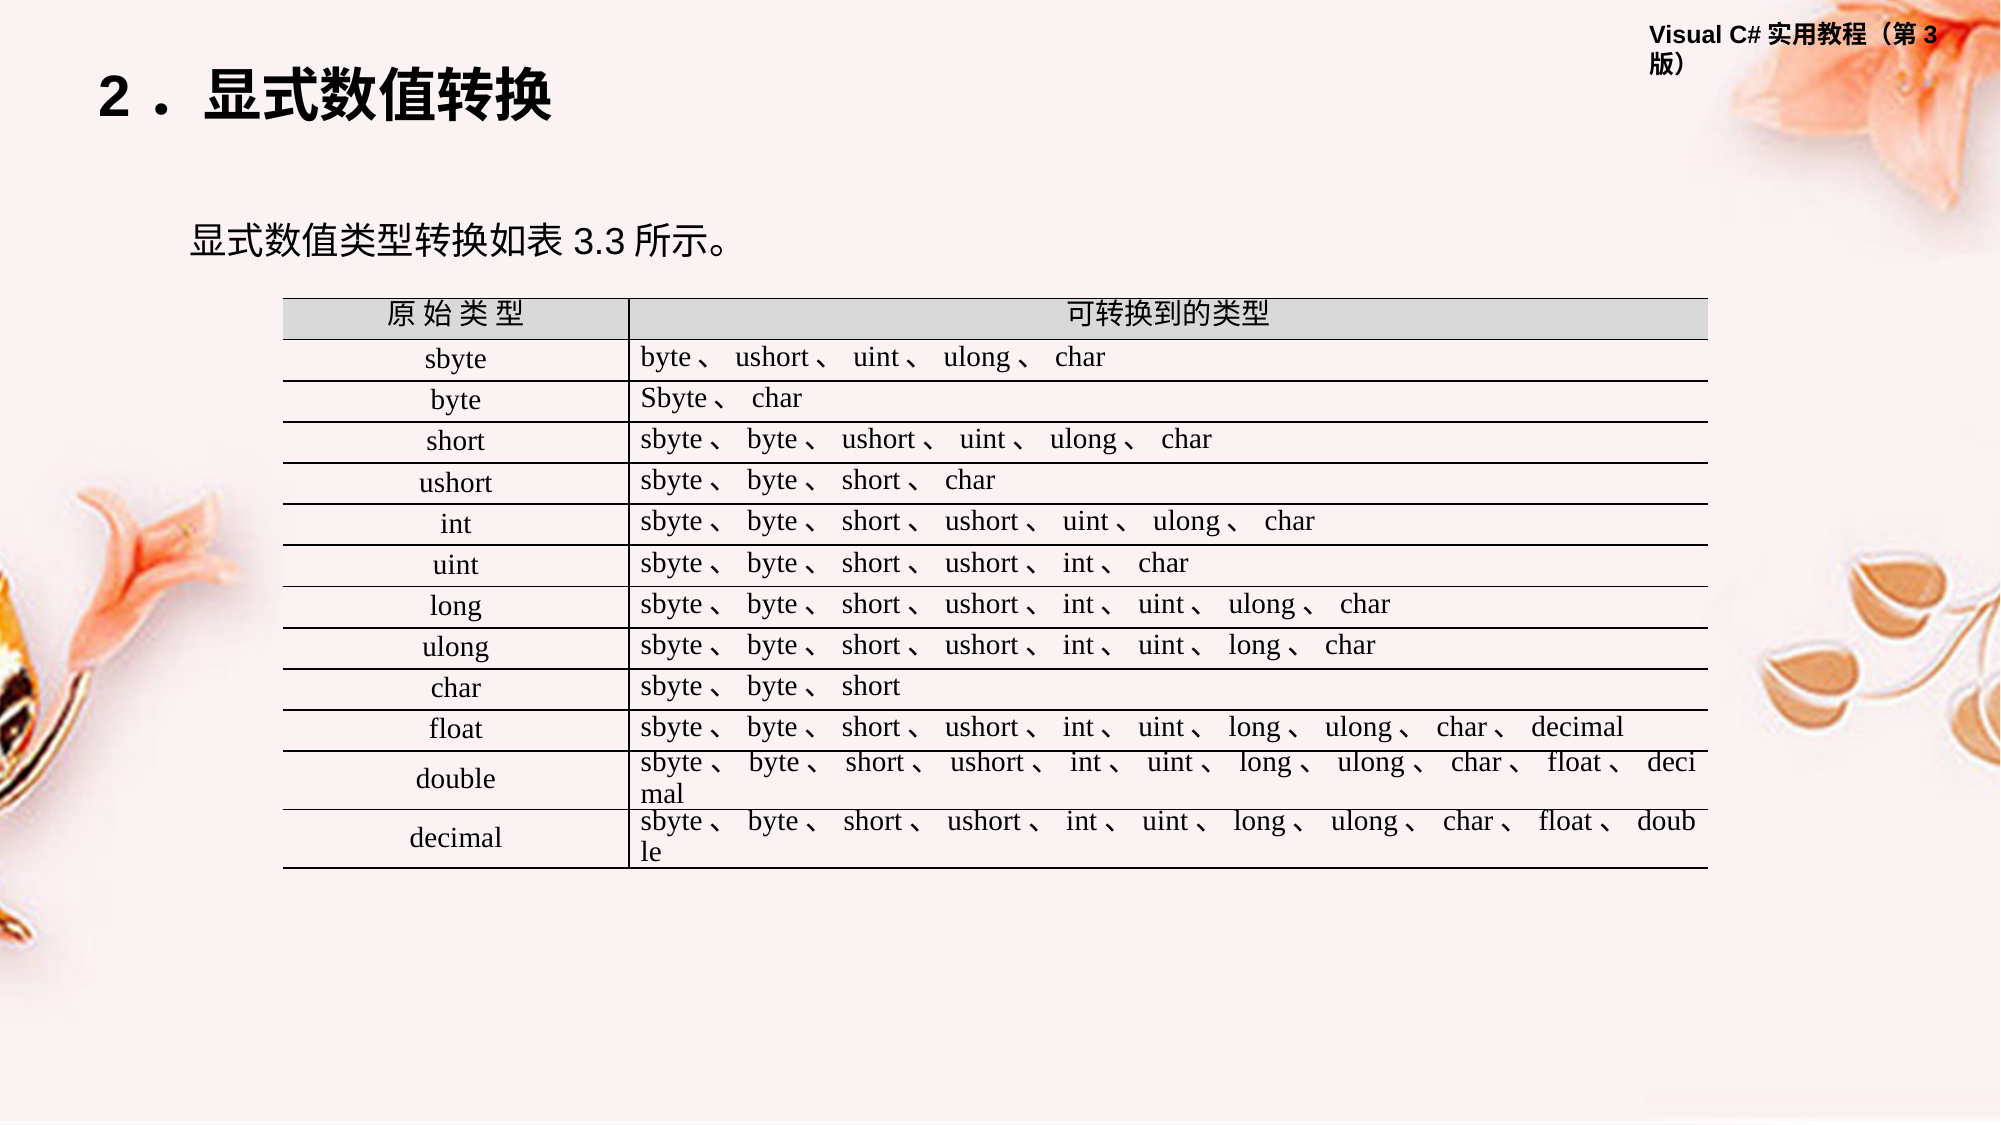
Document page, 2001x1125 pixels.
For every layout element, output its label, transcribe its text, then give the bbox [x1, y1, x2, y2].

picture [0, 0, 2001, 1125]
table_header 可转换到的类型 [630, 299, 1708, 339]
table_cell sbyte、byte、ushort、uint、ulong、char [630, 423, 1708, 462]
table_cell sbyte、byte、short、ushort、int、uint、long、char [630, 629, 1708, 668]
table_cell sbyte、byte、short、ushort、int、char [630, 546, 1708, 586]
table_cell long [283, 587, 628, 627]
table_cell double [283, 752, 628, 809]
table_cell short [283, 423, 628, 462]
table_cell float [283, 711, 628, 750]
table_cell ushort [283, 464, 628, 503]
table_cell sbyte、byte、short、char [630, 464, 1708, 503]
table_cell sbyte、byte、short、ushort、int、uint、long、ulong、char、float、double [630, 810, 1708, 867]
table_cell Sbyte、char [630, 382, 1708, 421]
table_cell sbyte [283, 340, 628, 380]
table_cell byte [283, 382, 628, 421]
table_cell sbyte、byte、short [630, 670, 1708, 709]
table_cell byte、ushort、uint、ulong、char [630, 340, 1708, 380]
table_header 原 始 类 型 [283, 299, 628, 339]
text_box 2．显式数值转换 [83, 58, 1035, 136]
table_cell sbyte、byte、short、ushort、int、uint、long、ulong、char、float、decimal [630, 752, 1708, 809]
table_cell char [283, 670, 628, 709]
table_cell decimal [283, 810, 628, 867]
text_box 显式数值类型转换如表3.3所示。 [174, 209, 762, 270]
table_cell sbyte、byte、short、ushort、int、uint、ulong、char [630, 587, 1708, 627]
table_cell sbyte、byte、short、ushort、int、uint、long、ulong、char、decimal [630, 711, 1708, 750]
table_cell uint [283, 546, 628, 586]
table_cell ulong [283, 629, 628, 668]
table_cell int [283, 505, 628, 544]
table_cell sbyte、byte、short、ushort、uint、ulong、char [630, 505, 1708, 544]
